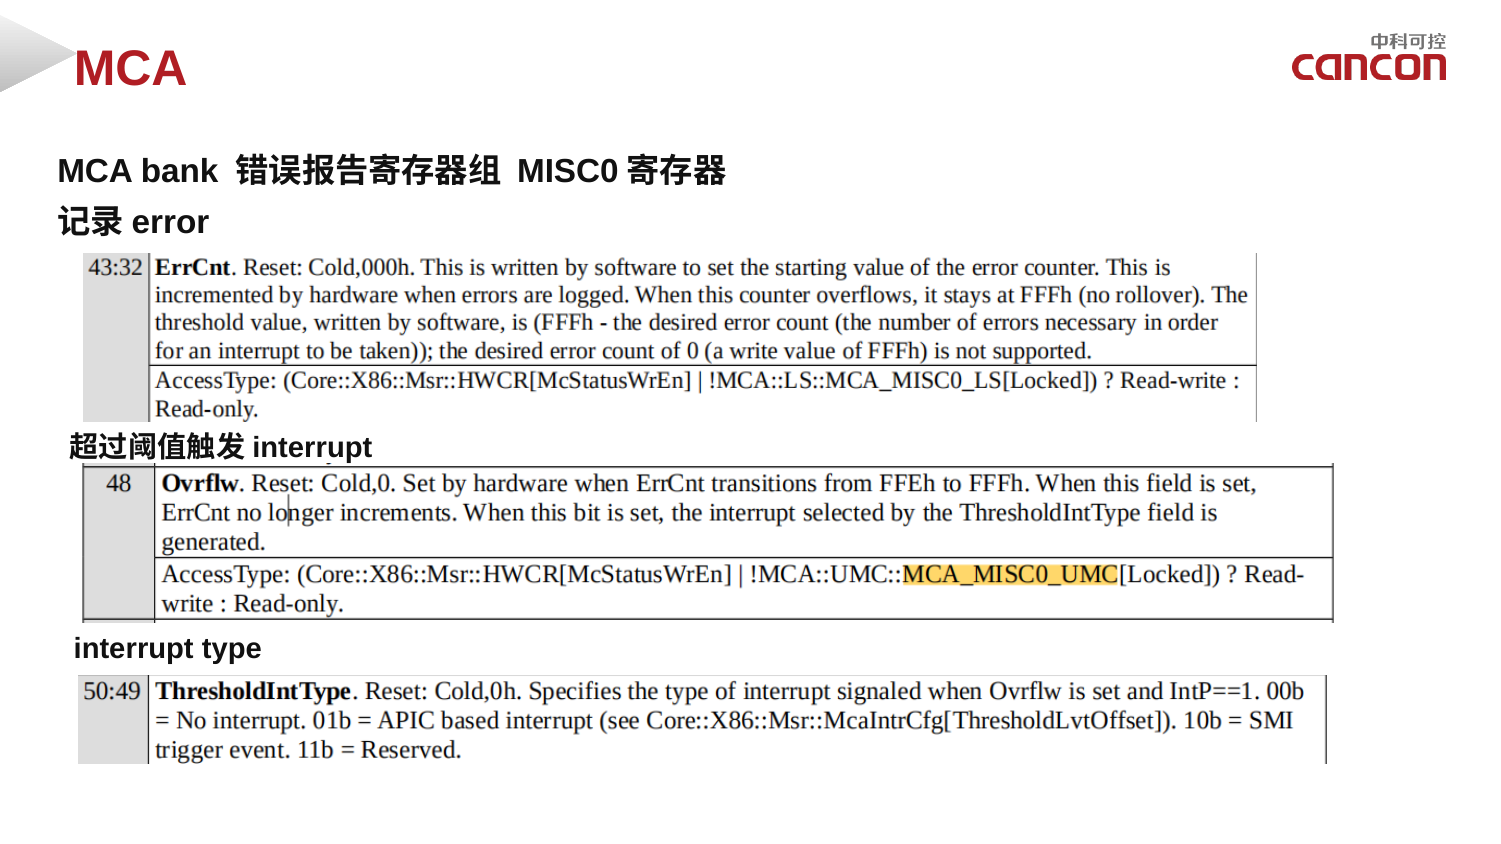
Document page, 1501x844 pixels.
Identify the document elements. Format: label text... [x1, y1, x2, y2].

picture [78, 675, 1329, 764]
text_box interrupt type [58, 622, 277, 673]
picture [78, 463, 1340, 623]
title [66, 35, 1274, 115]
picture [83, 253, 1257, 422]
picture [1292, 33, 1446, 80]
text_box 超过阈值触发interrupt [55, 421, 388, 471]
list MCA bank 错误报告寄存器组 MISC0寄存器 记录error [45, 148, 1455, 824]
text_box MCA [58, 27, 203, 103]
